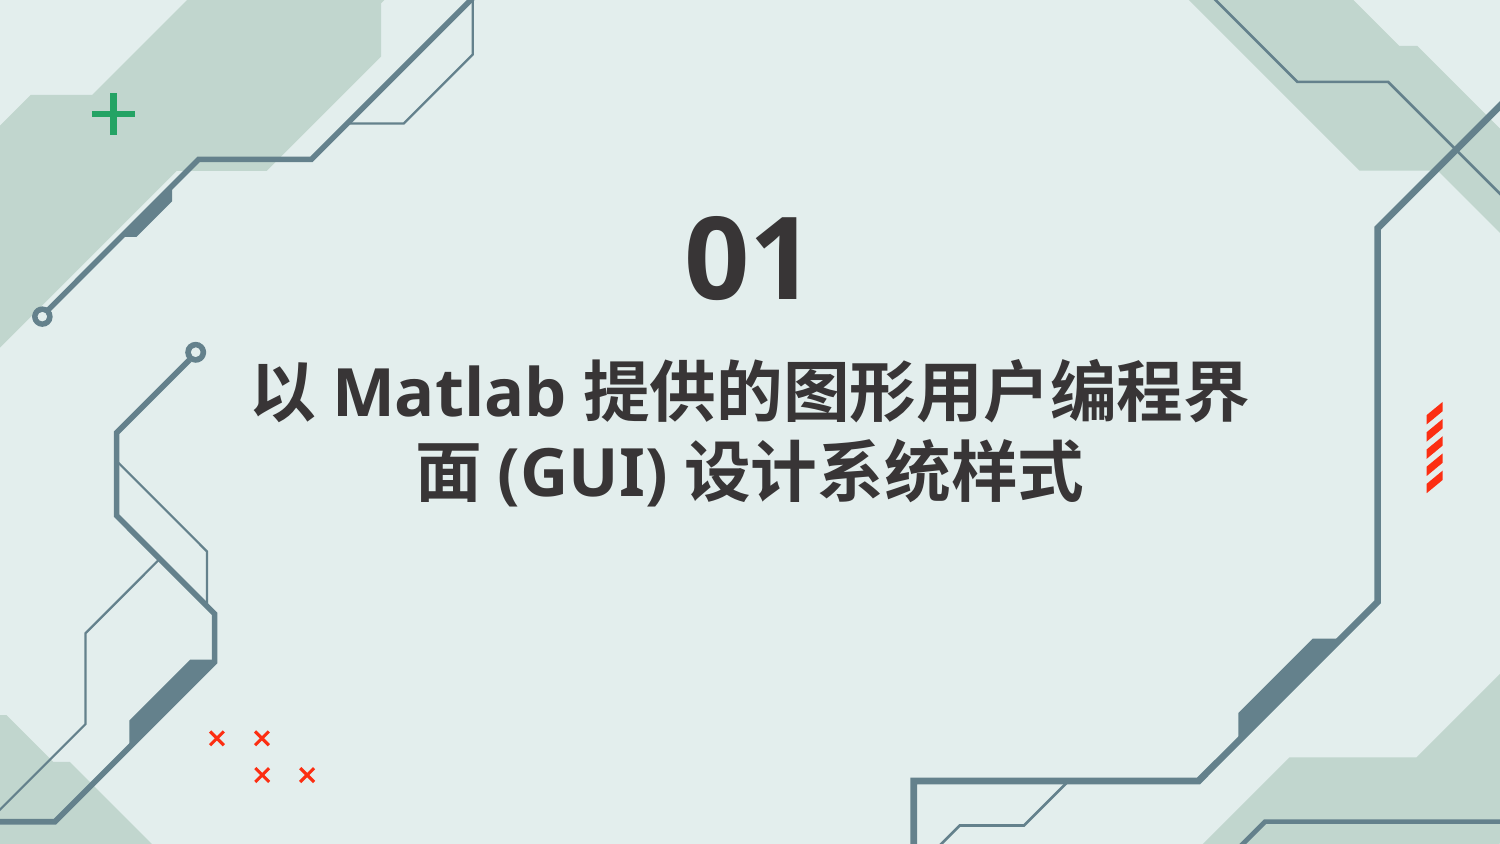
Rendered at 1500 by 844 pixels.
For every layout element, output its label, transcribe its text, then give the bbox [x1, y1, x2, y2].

title 01 [642, 190, 858, 318]
title 以Matlab提供的图形用户编程界面(GUI)设计系统样式 [216, 343, 1284, 517]
